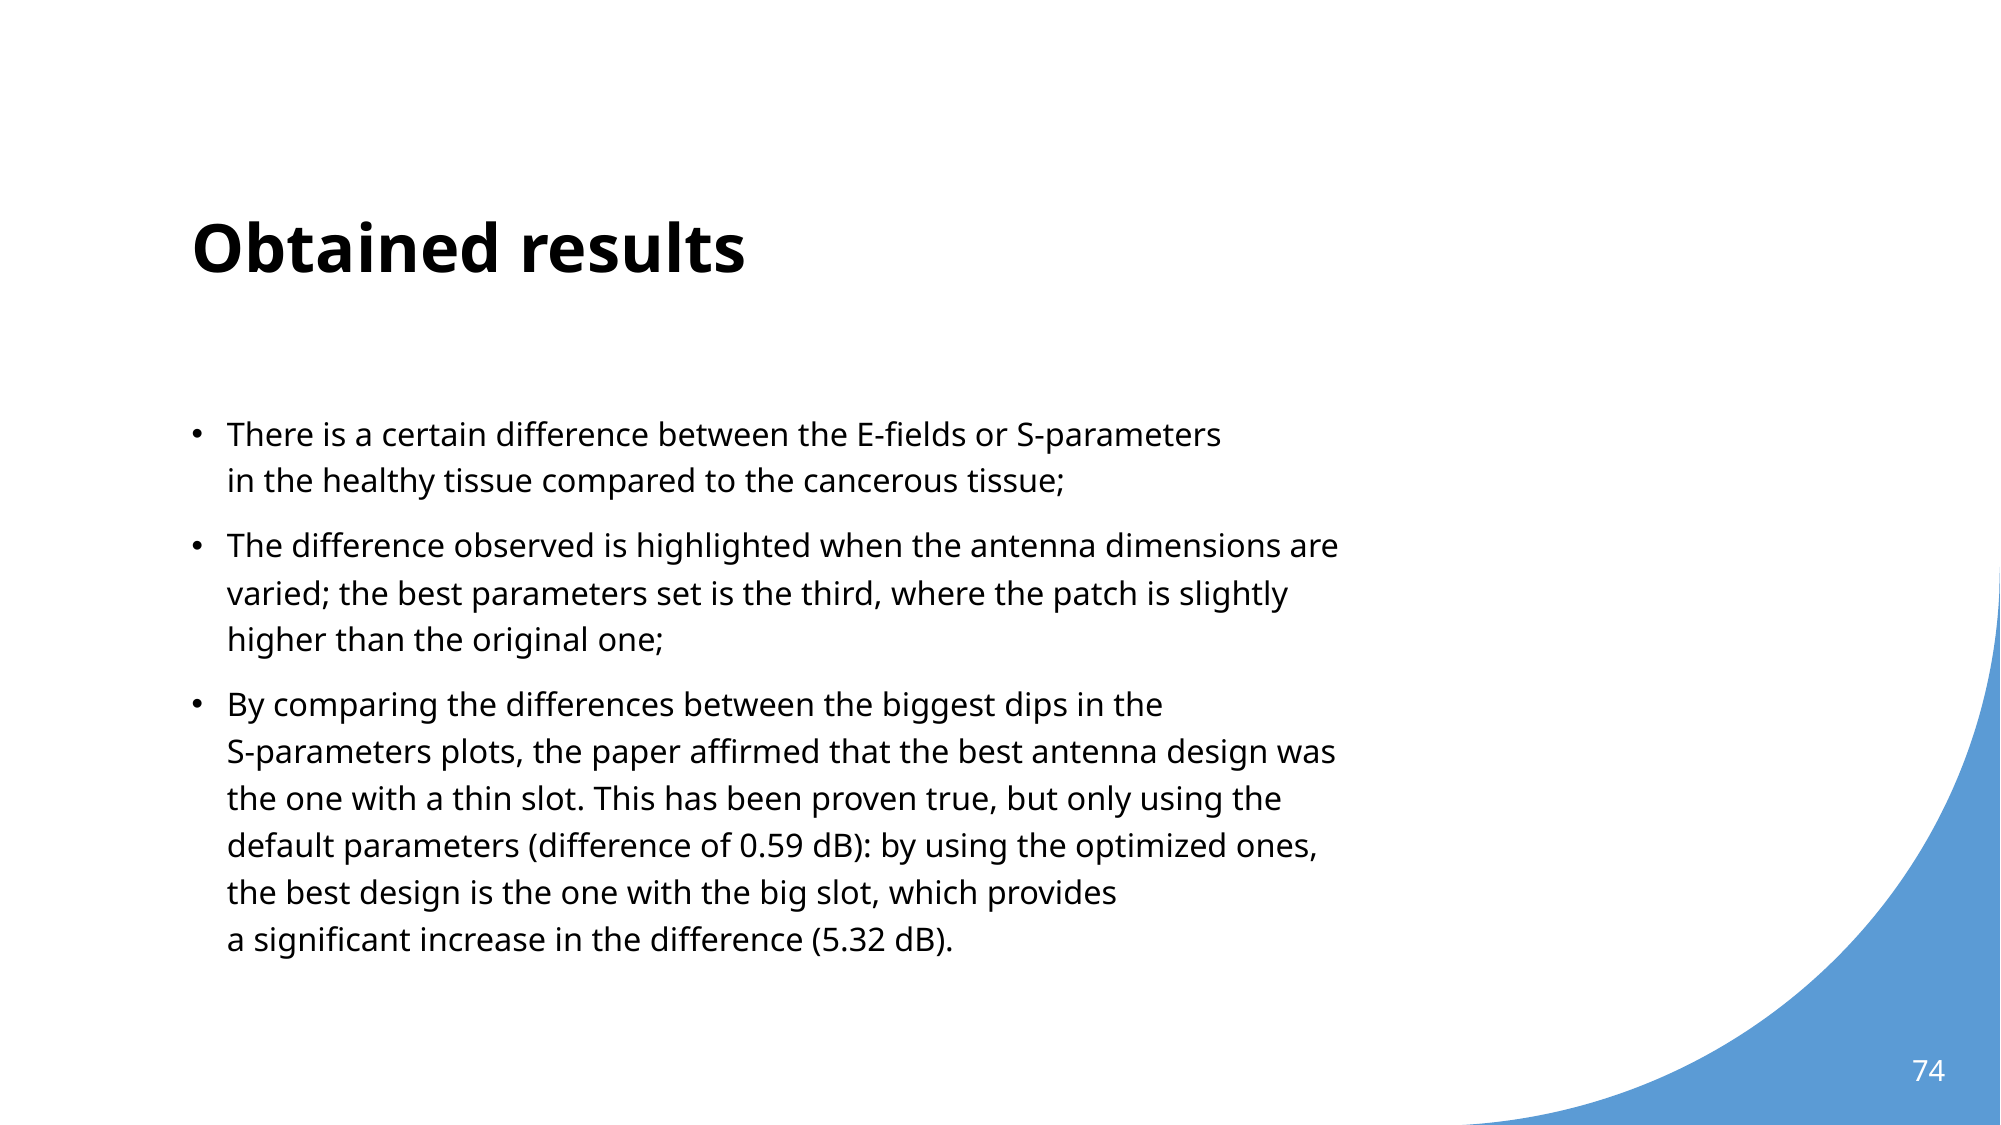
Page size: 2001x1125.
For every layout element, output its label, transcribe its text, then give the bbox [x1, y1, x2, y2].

slide_number 74 [1893, 1042, 1961, 1103]
list There is a certain difference between the E-fields or S-parameters in the healthy tissue compared to the cancerous tissue; The difference observed is highlighted when the antenna dimensions are varied; the best parameters set is the third, where the patch is slightly higher than the original one; By comparing the differences between the biggest dips in the S-parameters plots, the paper affirmed that the best antenna design was the one with a thin slot. This has been proven true, but only using the default parameters (difference of 0.59 dB): by using the optimized ones, the best design is the one with the big slot, which provides a significant increase in the difference (5.32 dB). [176, 398, 1388, 975]
title Obtained results [176, 118, 1809, 366]
